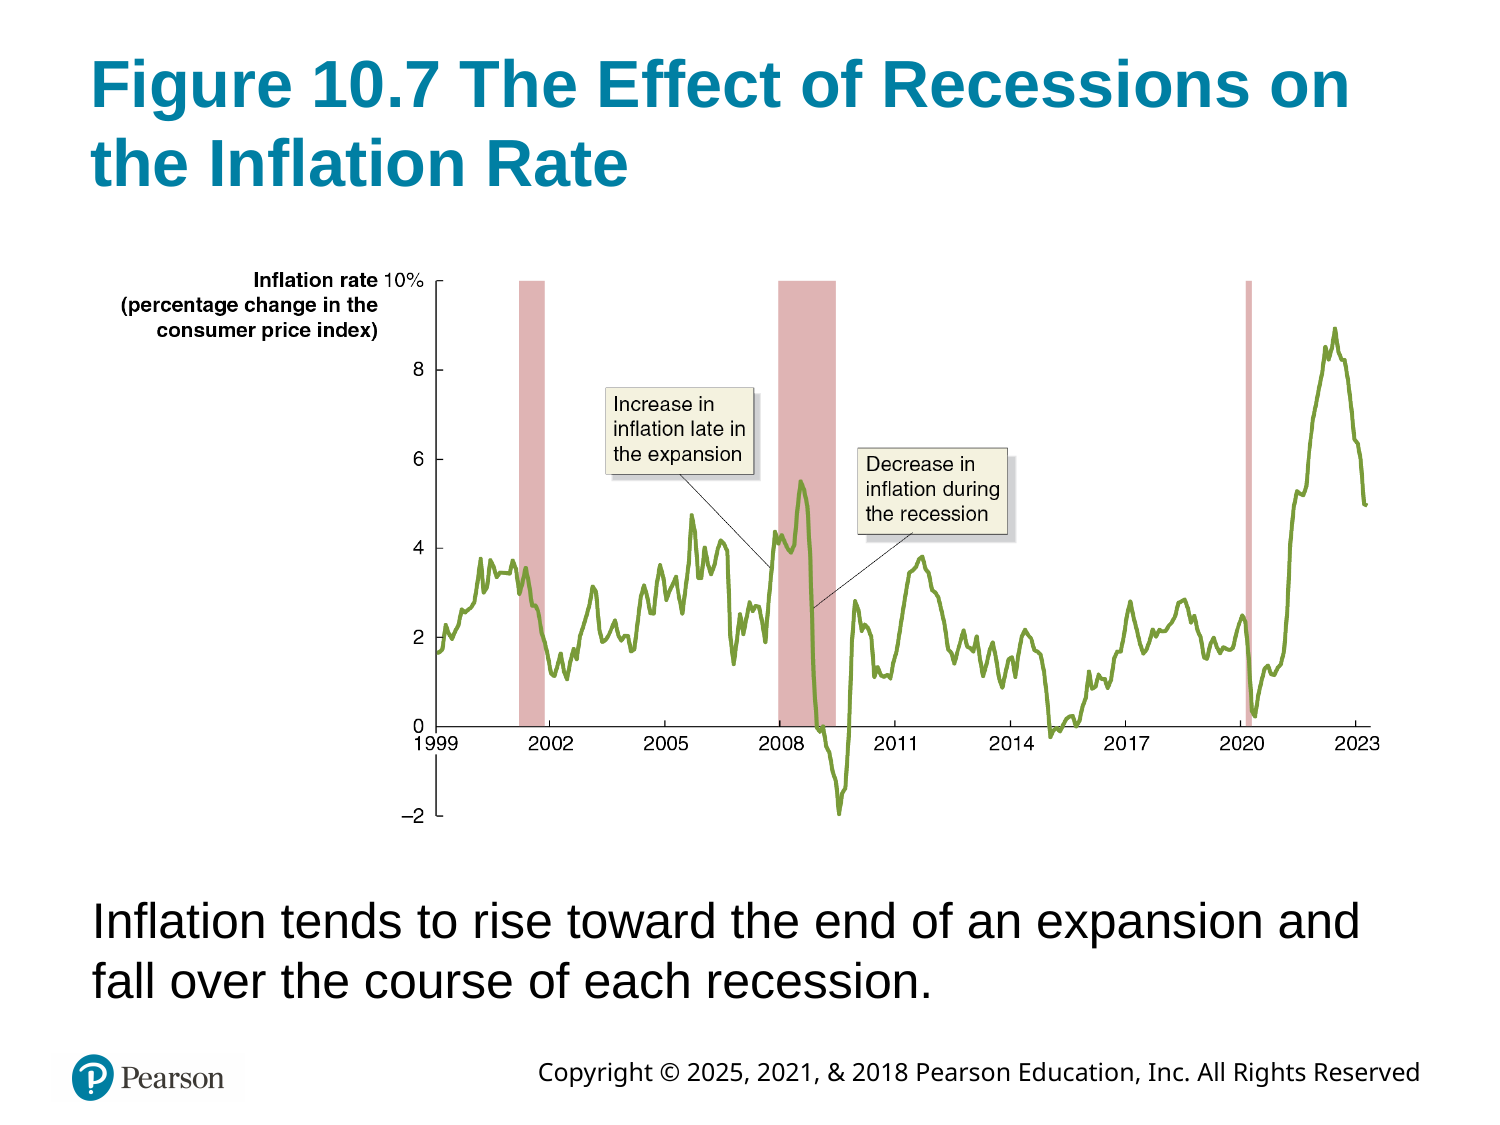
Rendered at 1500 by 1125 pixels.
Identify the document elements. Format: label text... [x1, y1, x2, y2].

picture [51, 1053, 245, 1102]
picture [120, 268, 1380, 827]
list Inflation tends to rise toward the end of an expansion and fall over the course of each recession. [76, 873, 1425, 1023]
title Figure 10.7 The Effect of Recessions on the Inflation Rate [75, 35, 1425, 216]
